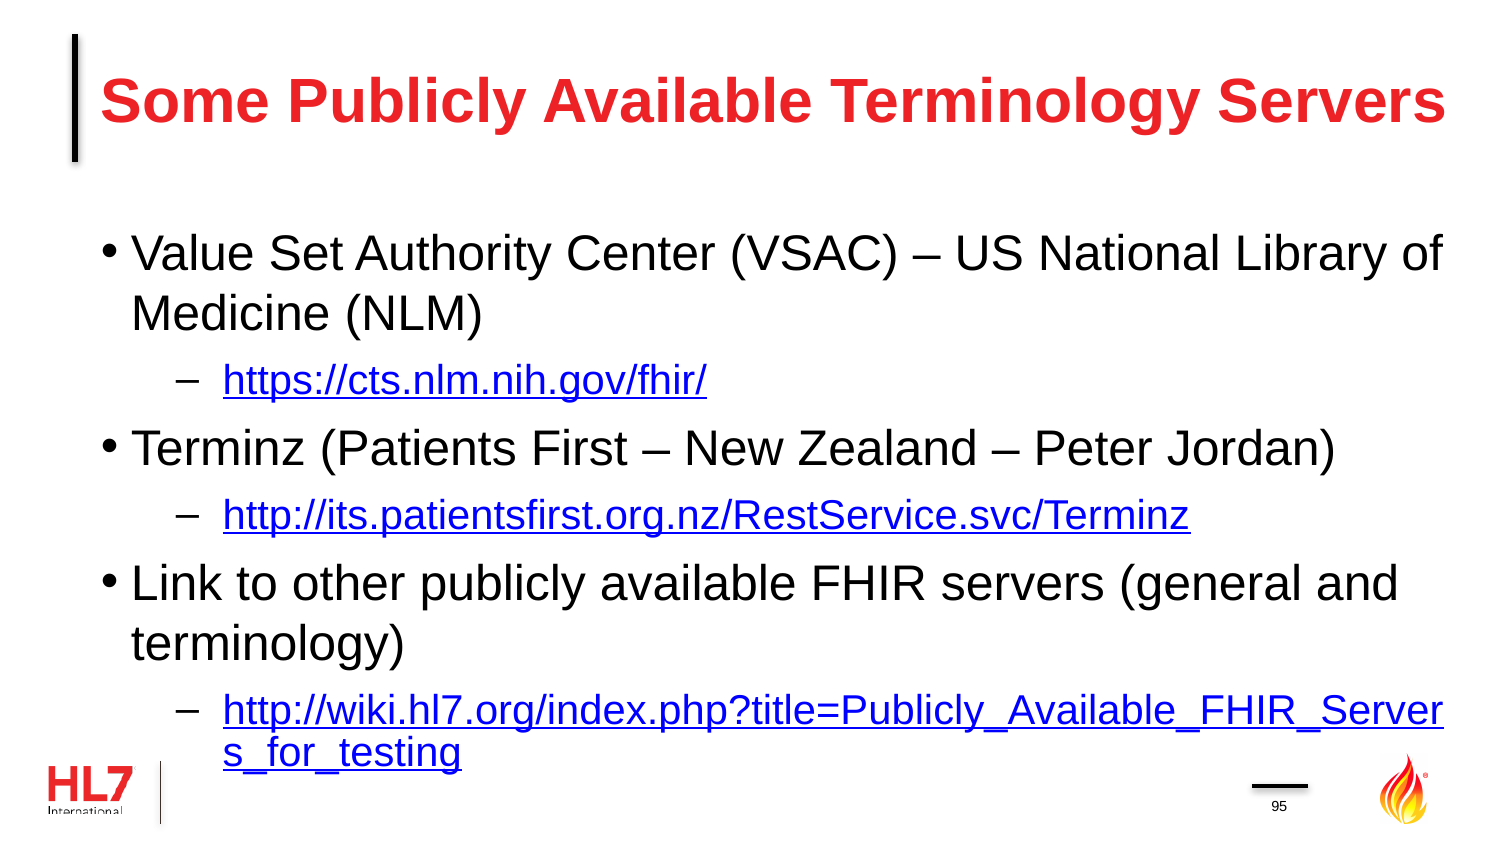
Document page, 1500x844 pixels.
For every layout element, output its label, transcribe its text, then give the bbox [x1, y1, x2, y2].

slide_number 95 [1257, 788, 1302, 815]
picture [1380, 753, 1428, 824]
title Some Publicly Available Terminology Servers [100, 33, 1451, 163]
list Value Set Authority Center (VSAC) – US National Library of Medicine (NLM) https://cts.nlm.nih.gov/fhir/ Terminz (Patients First – New Zealand – Peter Jordan) http://its.patientsfirst.org.nz/RestService.svc/Terminz Link to other publicly available FHIR servers (general and terminology) http://wiki.hl7.org/index.php?title=Publicly_Available_FHIR_Servers_for_testing [100, 220, 1451, 701]
